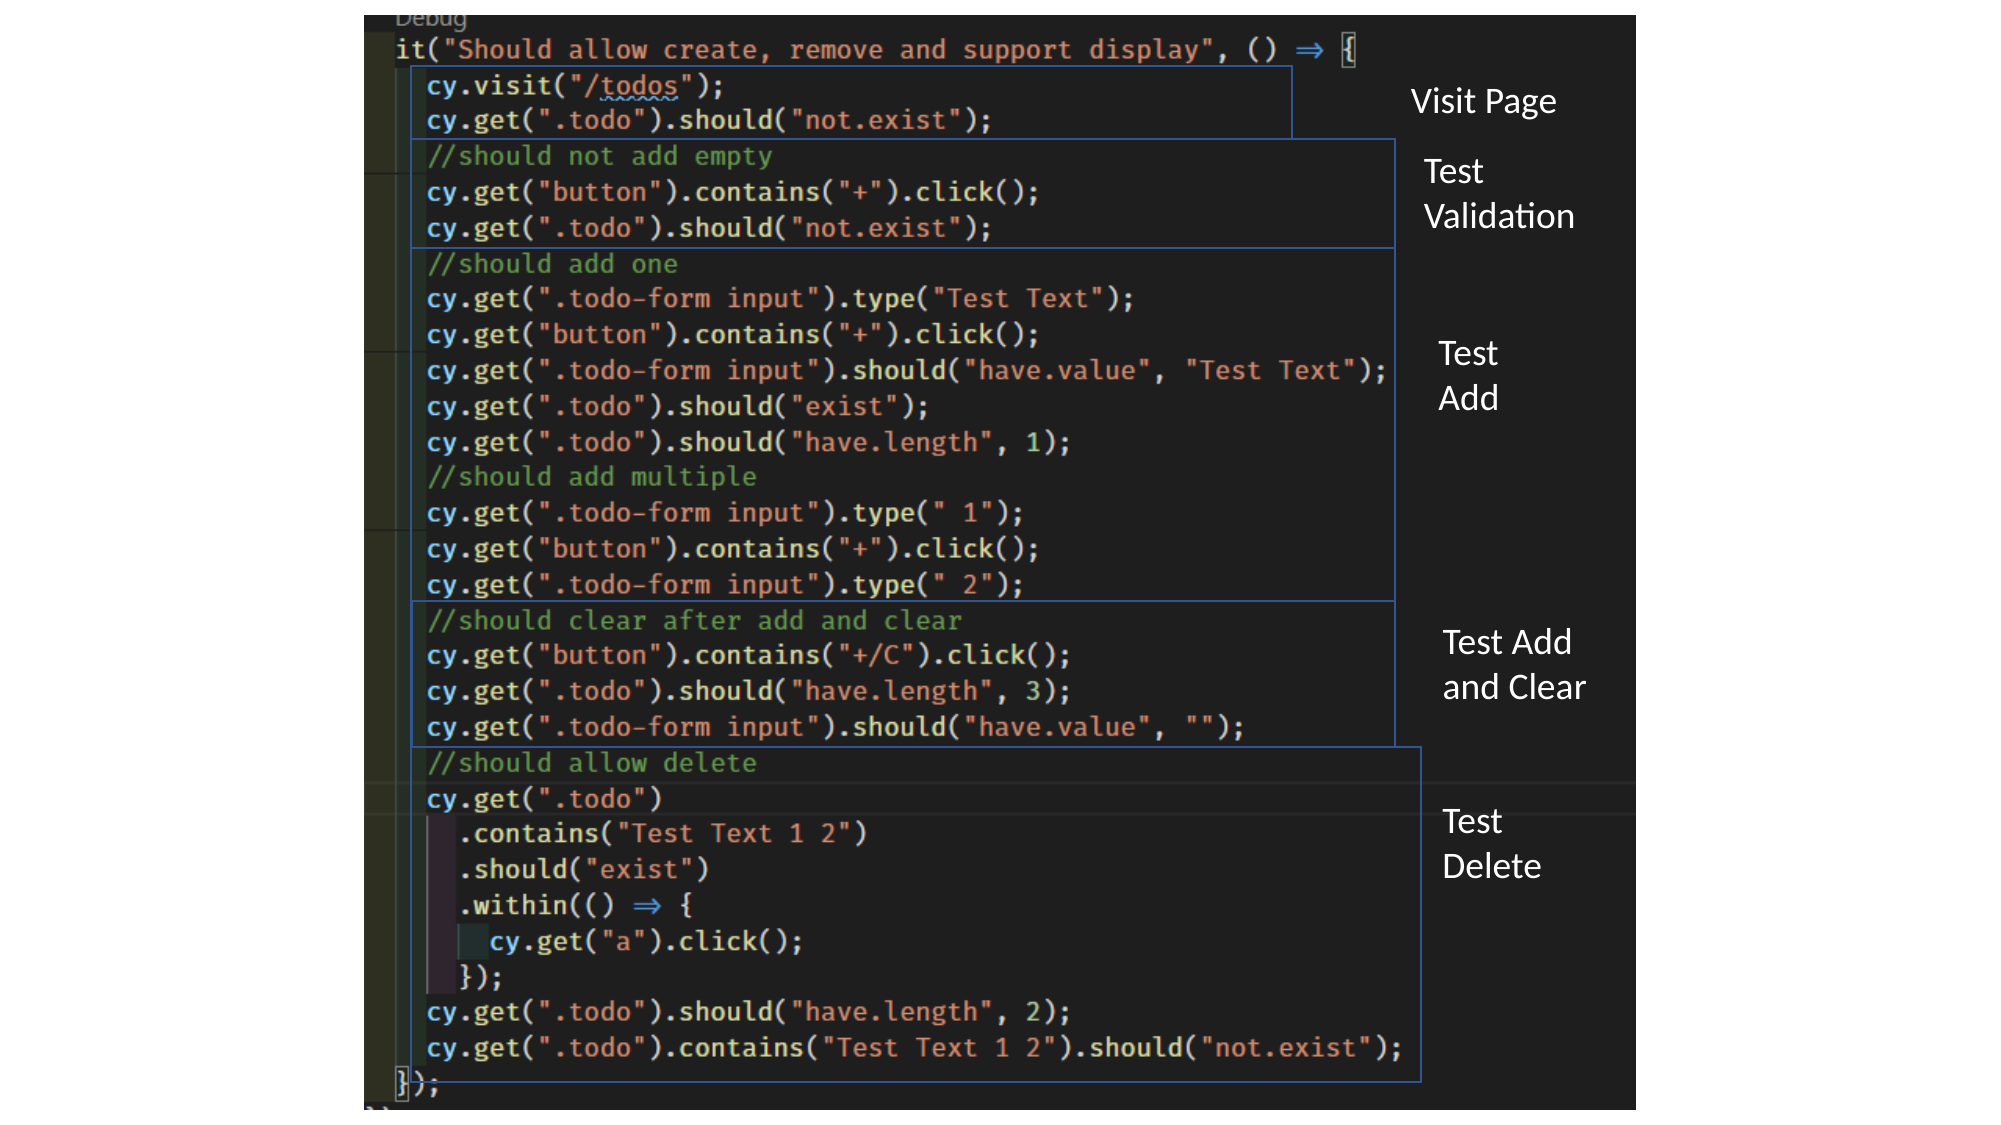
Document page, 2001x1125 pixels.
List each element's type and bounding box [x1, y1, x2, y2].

picture [364, 15, 1636, 1110]
